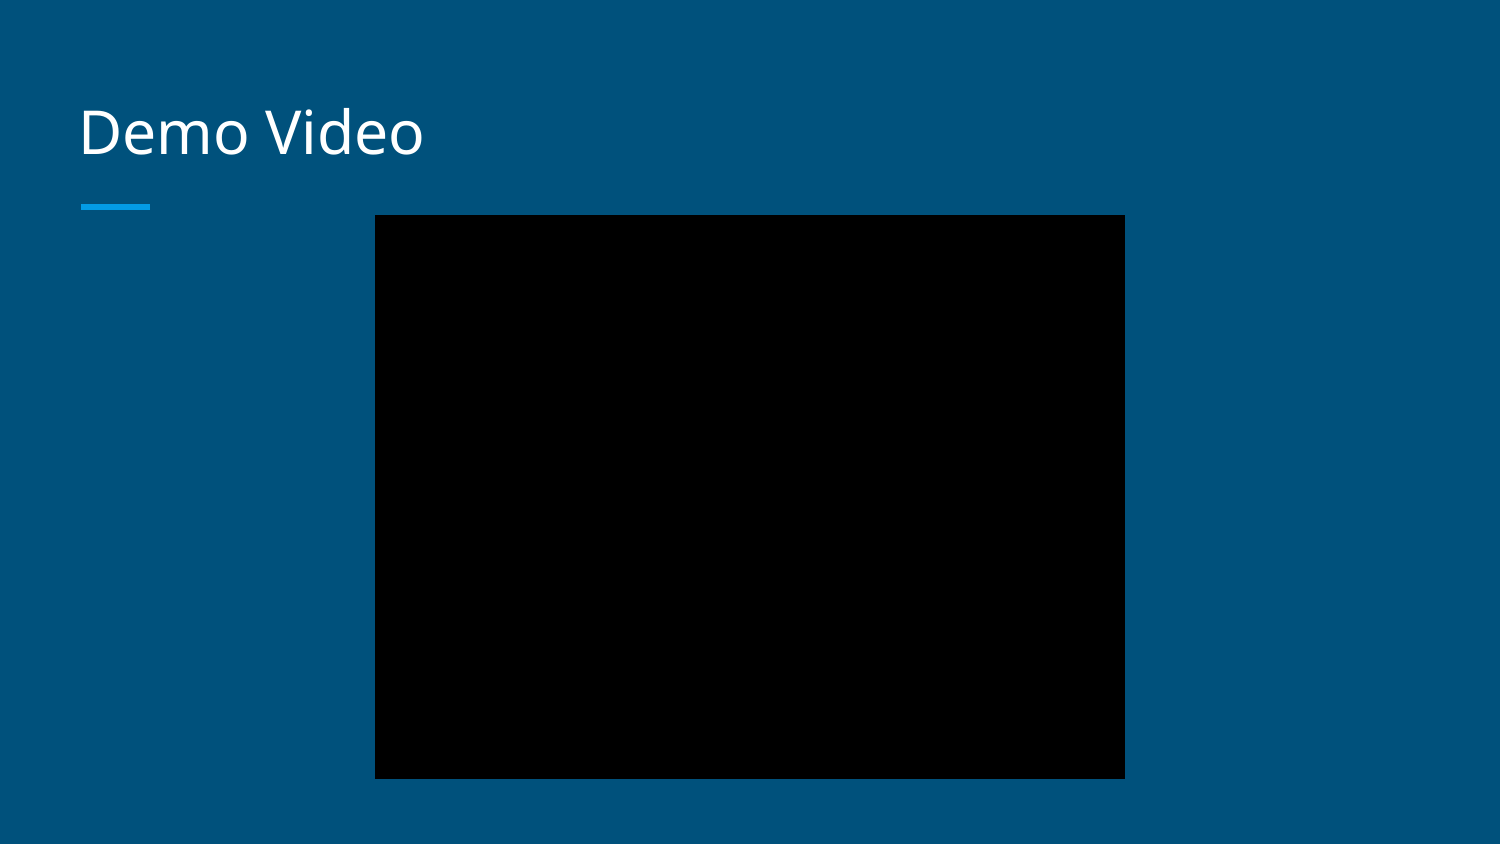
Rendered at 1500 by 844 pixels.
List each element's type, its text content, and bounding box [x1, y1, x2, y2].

picture [376, 216, 1124, 778]
title Demo Video [63, 75, 1437, 188]
